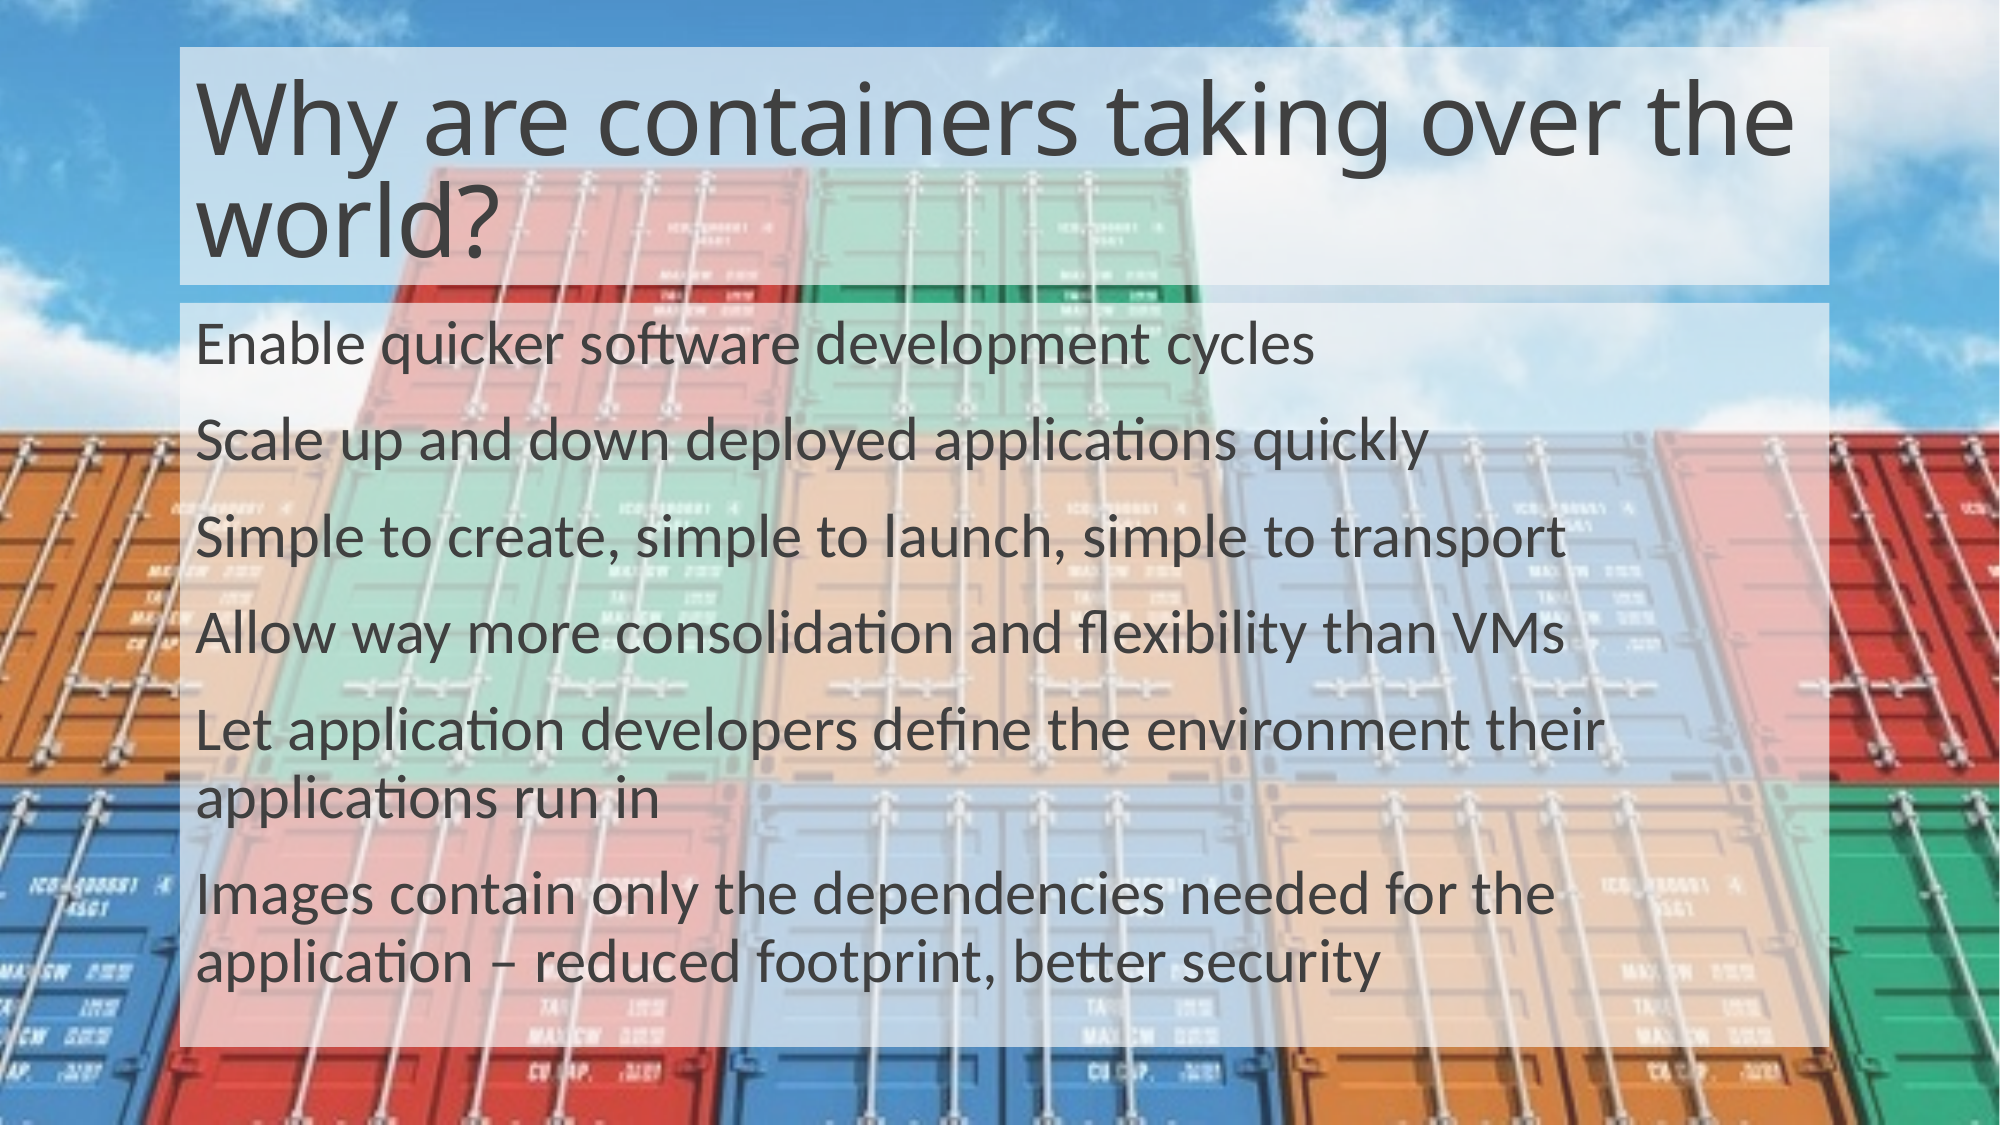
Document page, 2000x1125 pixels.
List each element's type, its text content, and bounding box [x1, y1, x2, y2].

title Why are containers taking over the world? [179, 47, 1830, 285]
list Enable quicker software development cycles Scale up and down deployed applications quickly Simple to create, simple to launch, simple to transport Allow way more consolidation and flexibility than VMs Let application developers define the environment their applications run in Images contain only the dependencies needed for the application – reduced footprint, better security [179, 302, 1830, 1047]
